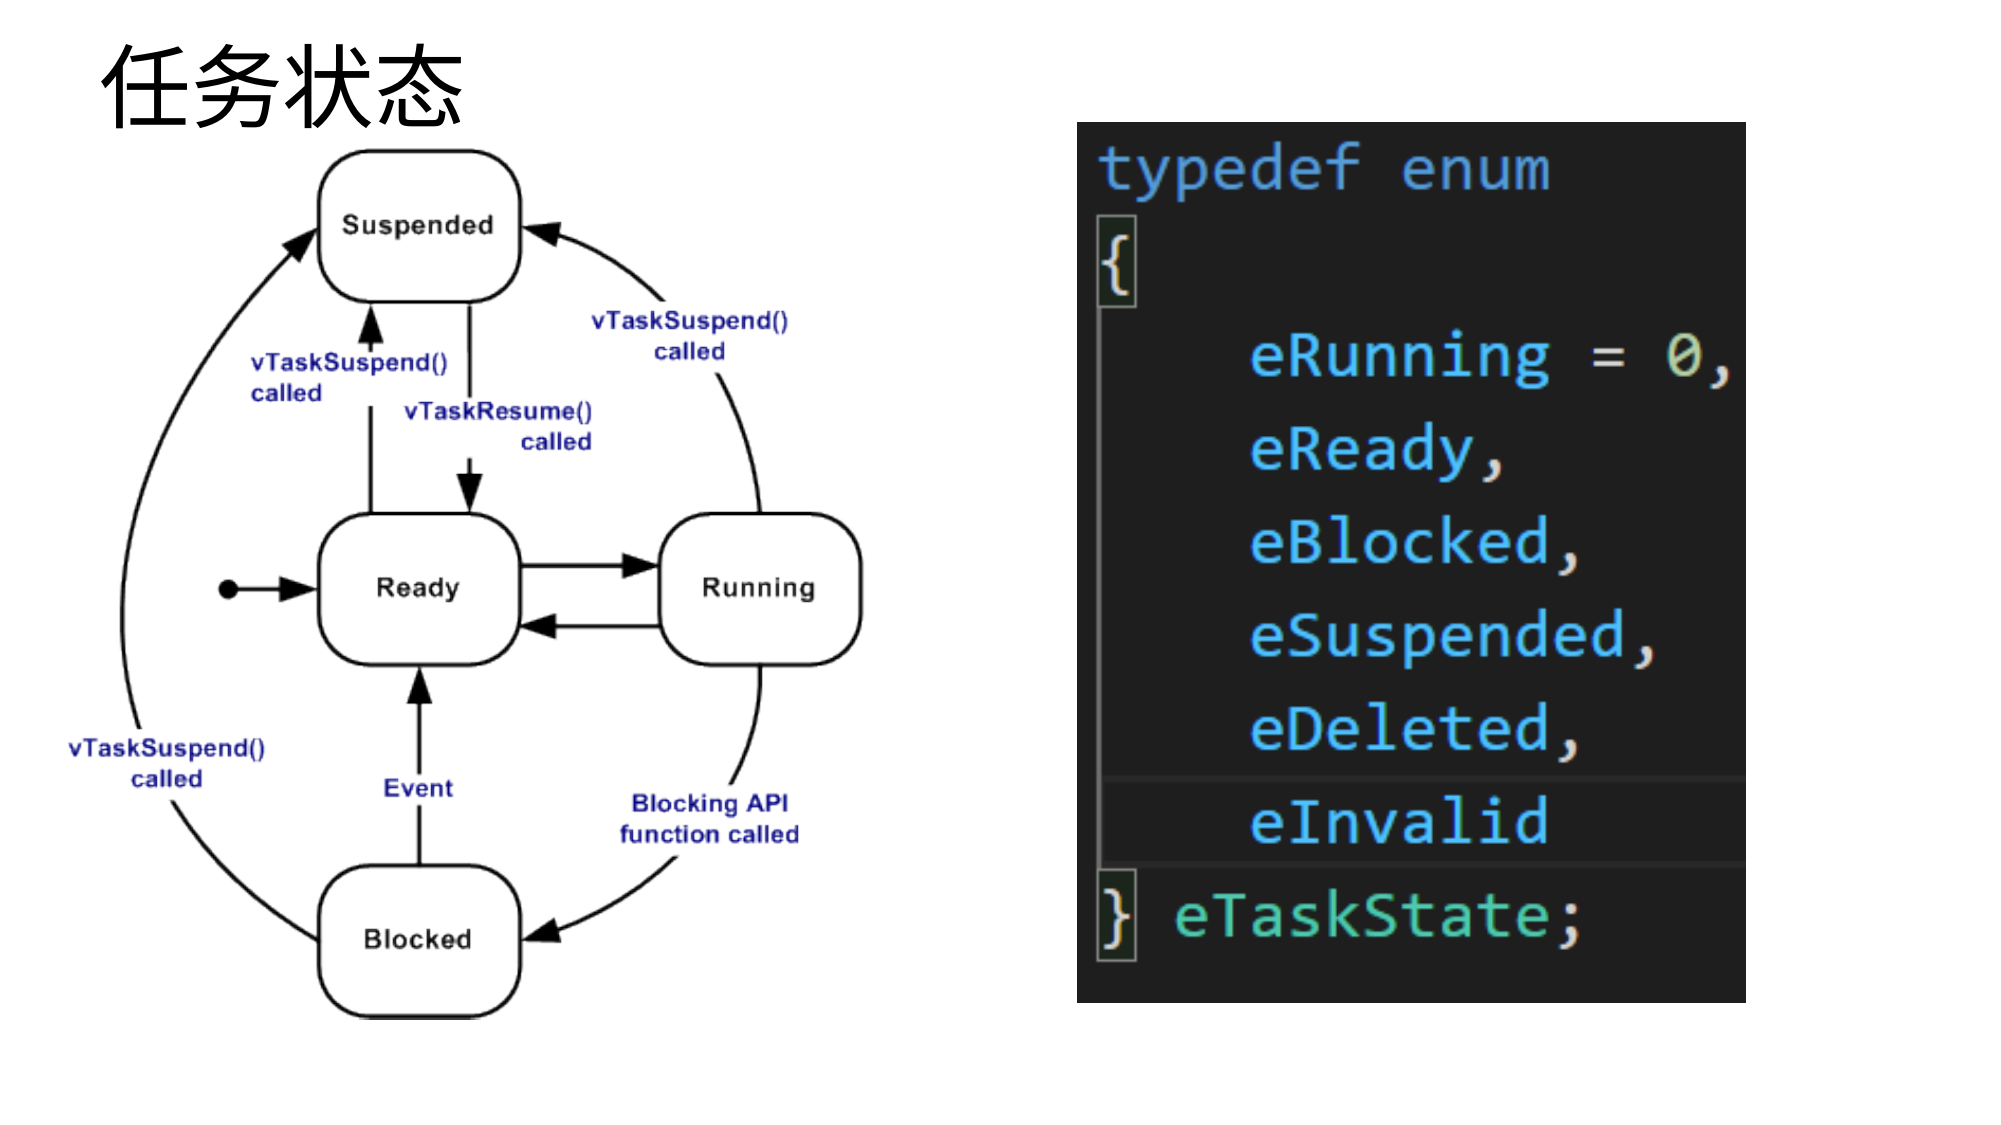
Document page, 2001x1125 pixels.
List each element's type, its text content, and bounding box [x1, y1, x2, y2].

text_box 任务状态 [84, 22, 559, 147]
picture [1077, 122, 1746, 1003]
picture [46, 148, 871, 1020]
